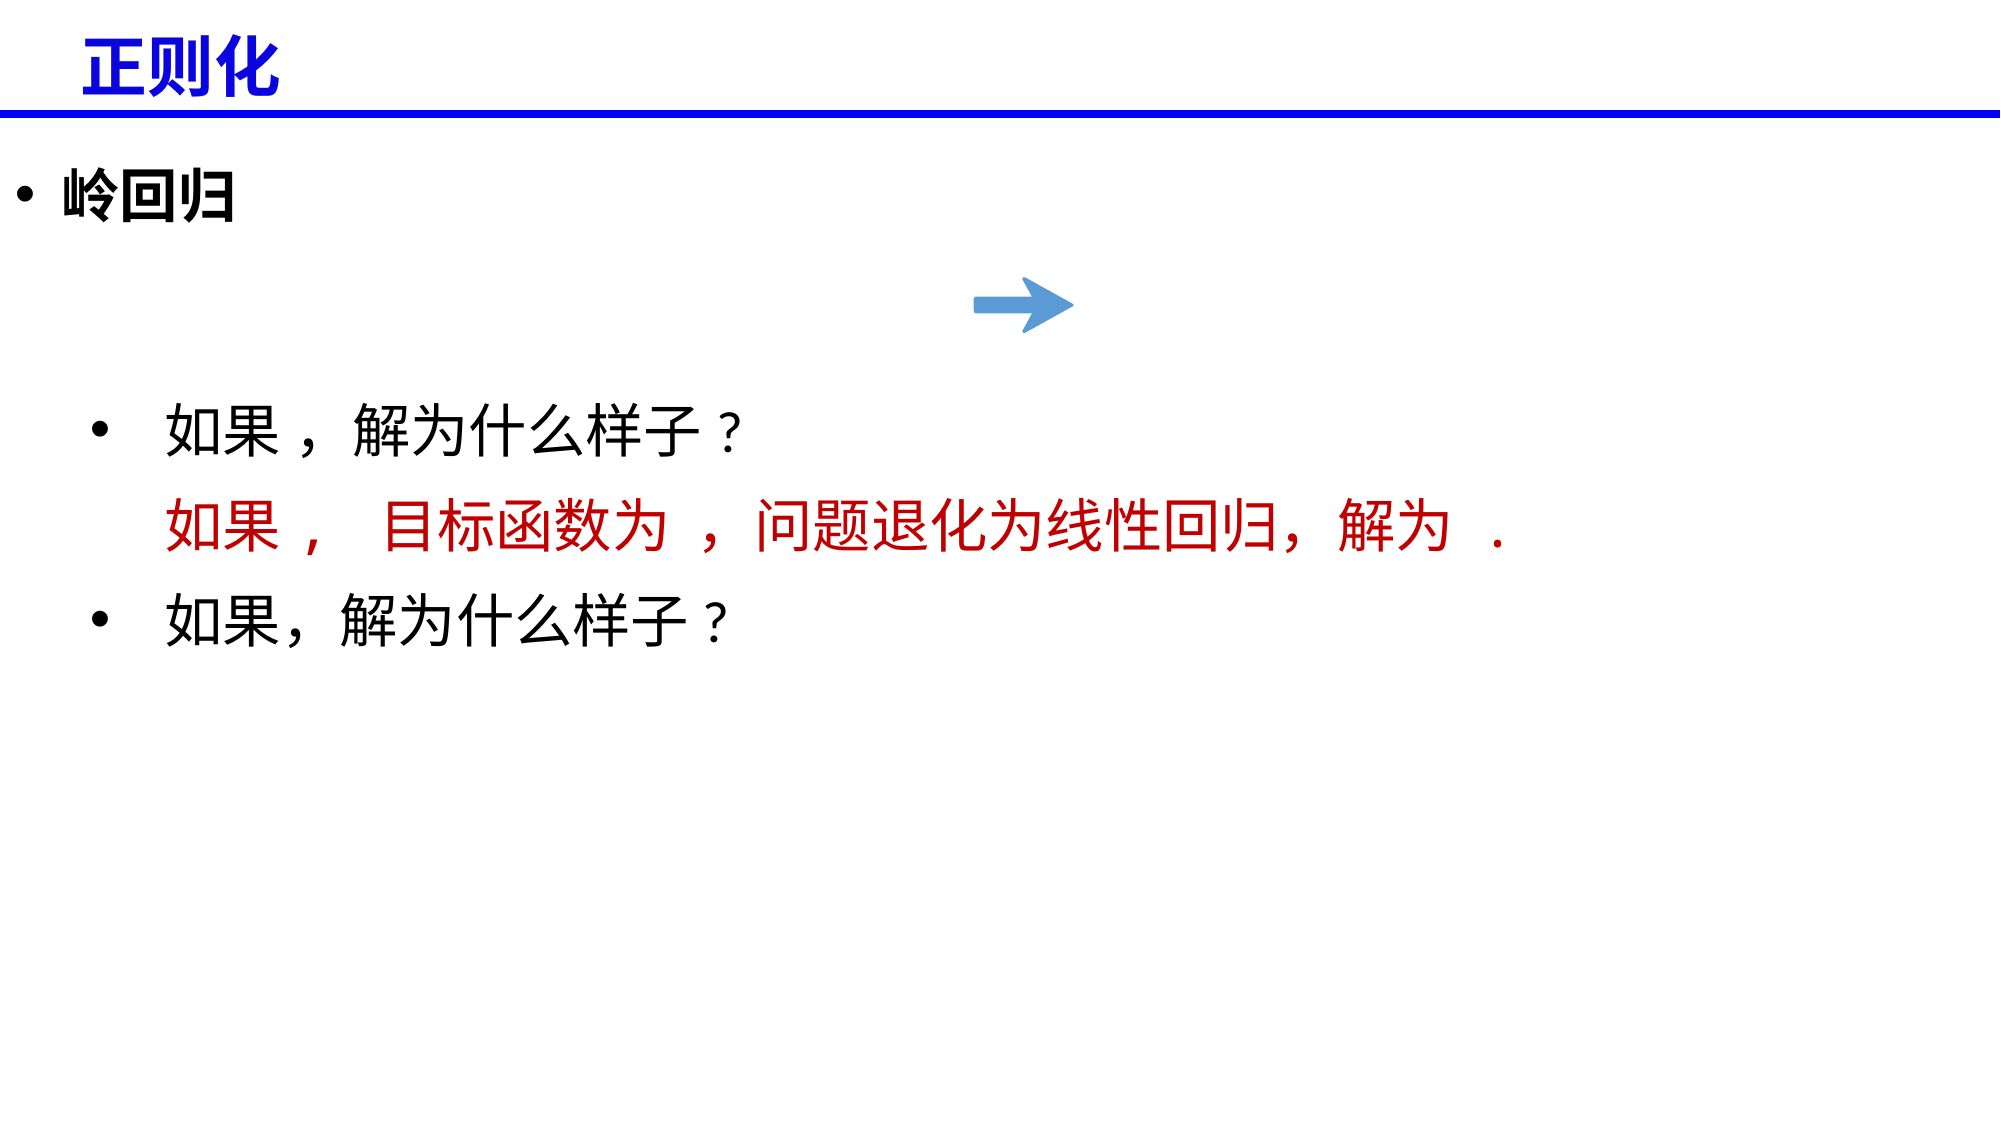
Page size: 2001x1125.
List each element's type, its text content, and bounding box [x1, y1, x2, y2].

text_box [972, 276, 1075, 334]
text_box 正则化 [65, 16, 1315, 110]
